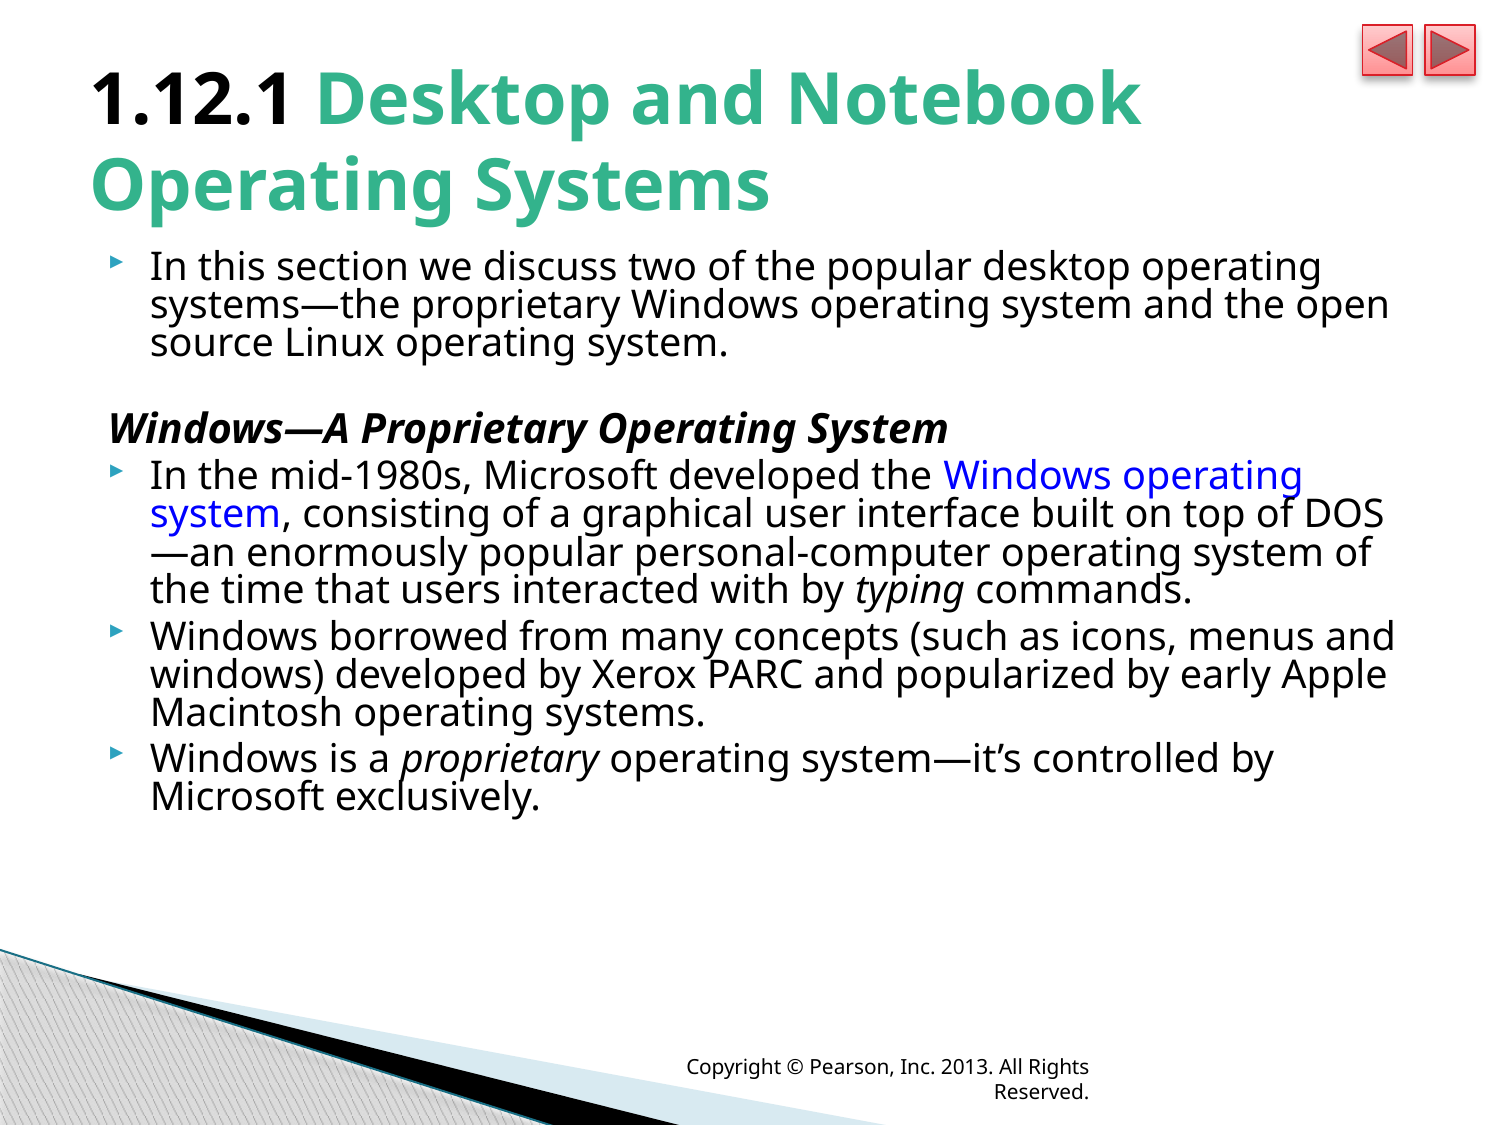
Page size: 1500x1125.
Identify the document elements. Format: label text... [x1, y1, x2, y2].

list In this section we discuss two of the popular desktop operating systems—the proprietary Windows operating system and the open source Linux operating system. Windows—A Proprietary Operating System In the mid-1980s, Microsoft developed the Windows operating system, consisting of a graphical user interface built on top of DOS—an enormously popular personal-computer operating system of the time that users interacted with by typing commands. Windows borrowed from many concepts (such as icons, menus and windows) developed by Xerox PARC and popularized by early Apple Macintosh operating systems. Windows is a proprietary operating system—it’s controlled by Microsoft exclusively. [75, 242, 1425, 986]
title 1.12.1 Desktop and Notebook Operating Systems [75, 45, 1425, 233]
footer Copyright © Pearson, Inc. 2013. All Rights Reserved. [650, 1051, 1105, 1112]
